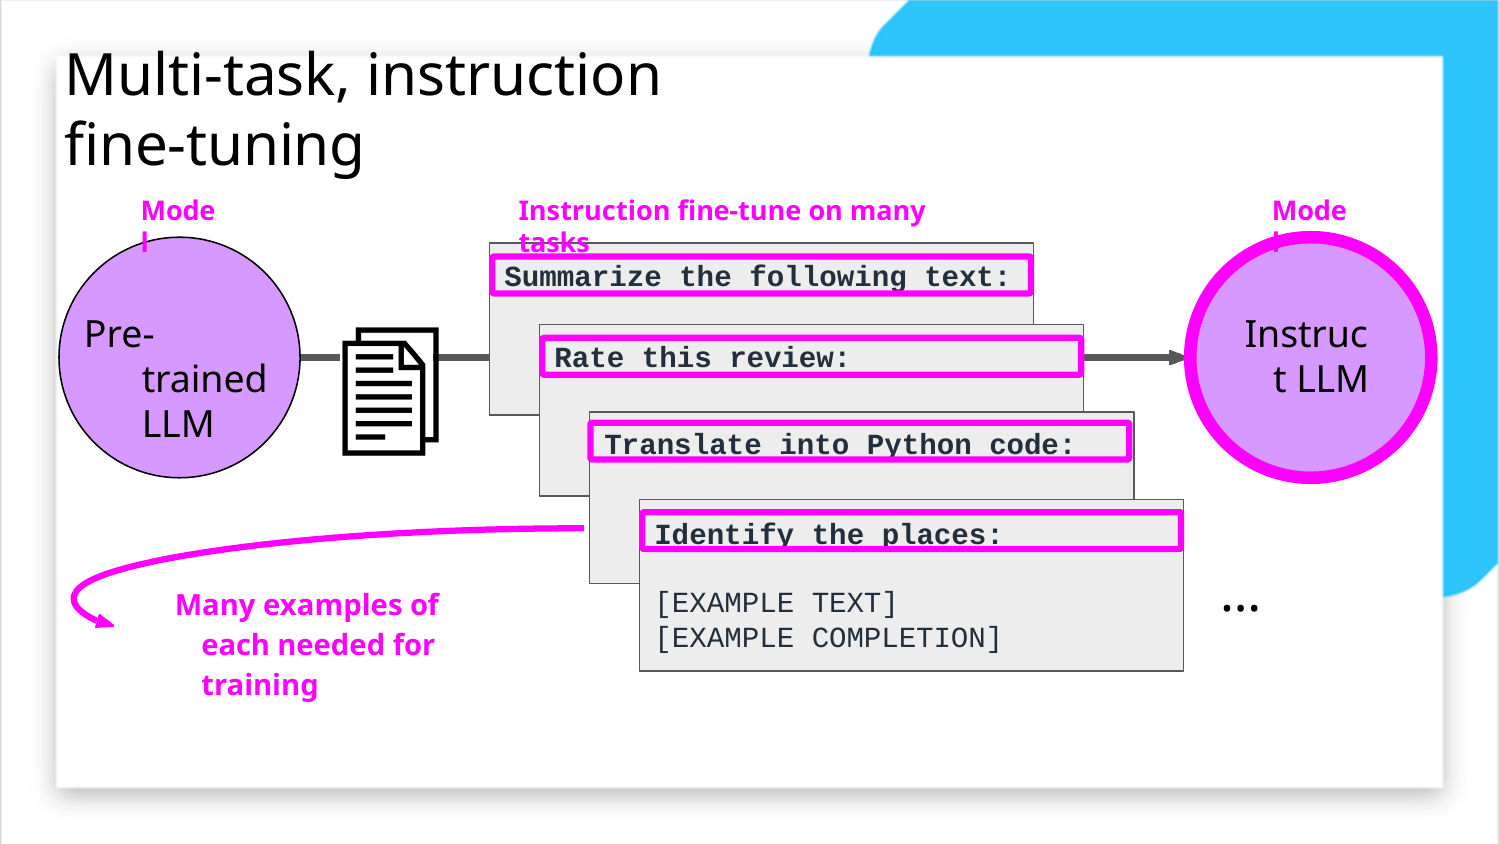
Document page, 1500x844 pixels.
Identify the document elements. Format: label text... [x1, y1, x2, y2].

title Multi-task, instruction fine-tuning [25, 36, 725, 179]
text_box Model [139, 192, 220, 235]
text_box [58, 236, 301, 479]
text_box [71, 526, 586, 629]
text_box … [1219, 560, 1259, 623]
text_box Model [1270, 192, 1351, 232]
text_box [490, 233, 1435, 551]
text_box Instruction fine-tune on many tasks [517, 192, 947, 232]
text_box Many examples of each needed for training [173, 637, 478, 702]
picture [0, 0, 1500, 844]
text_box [588, 560, 1185, 672]
